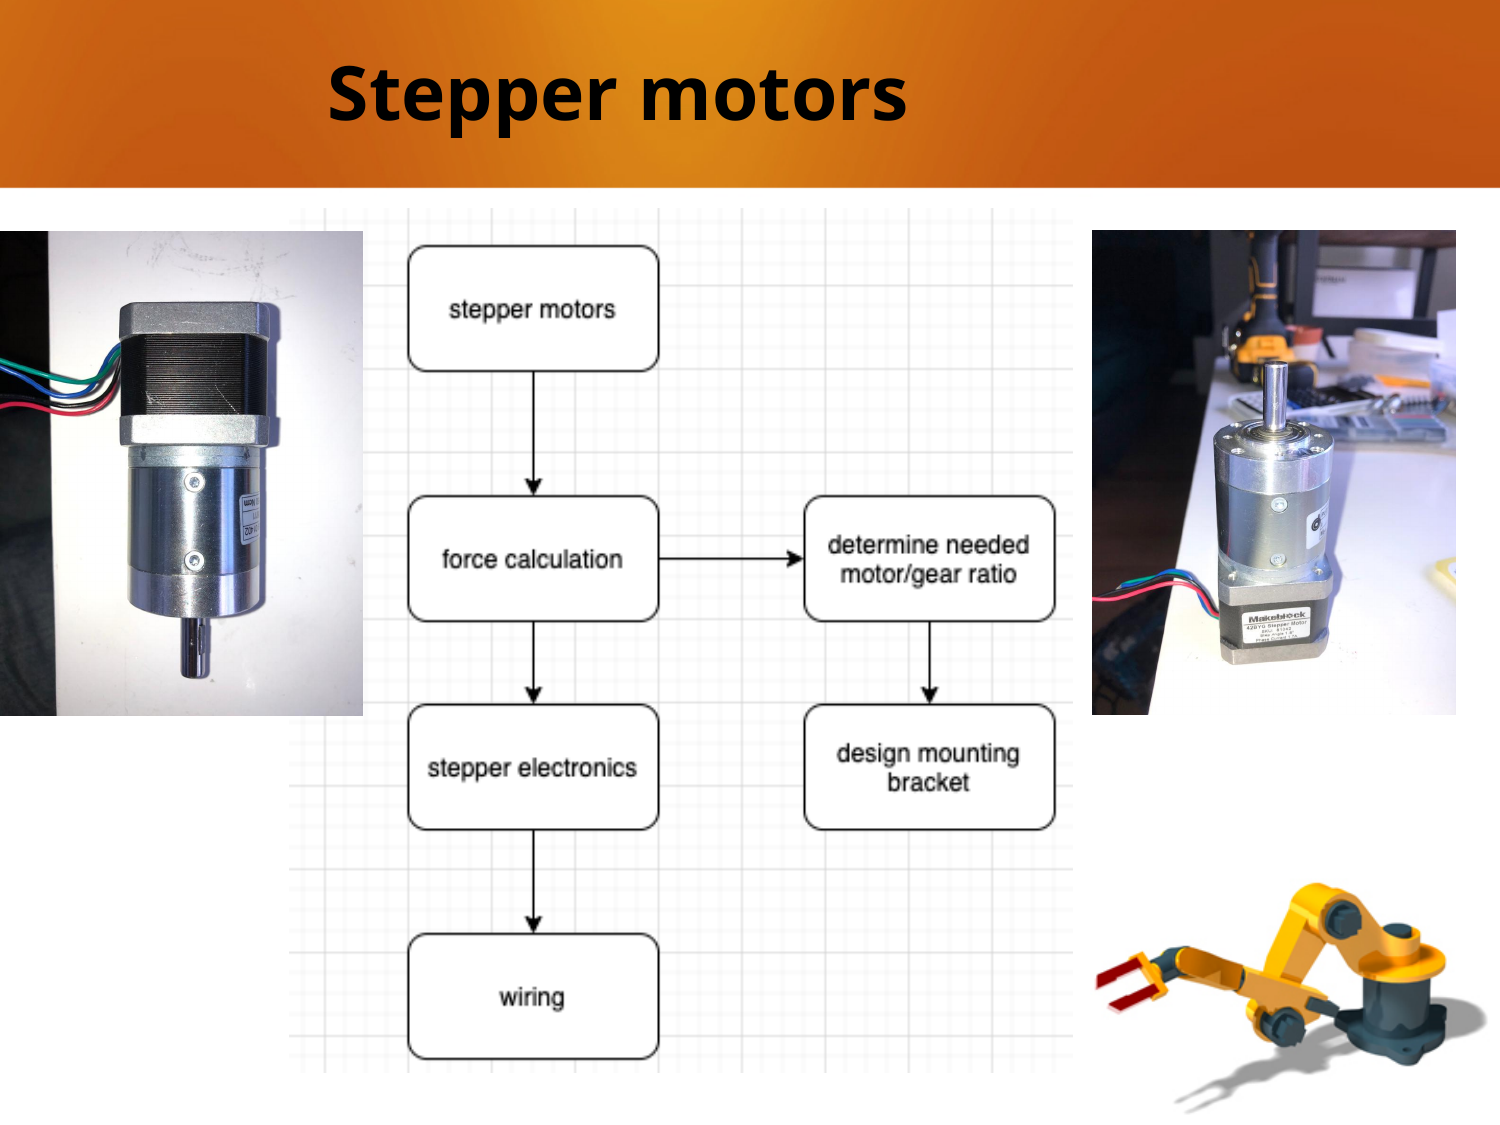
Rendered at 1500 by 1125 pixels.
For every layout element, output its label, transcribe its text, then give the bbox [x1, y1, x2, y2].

picture [0, 0, 1500, 1125]
title Stepper motors [312, 31, 1483, 150]
